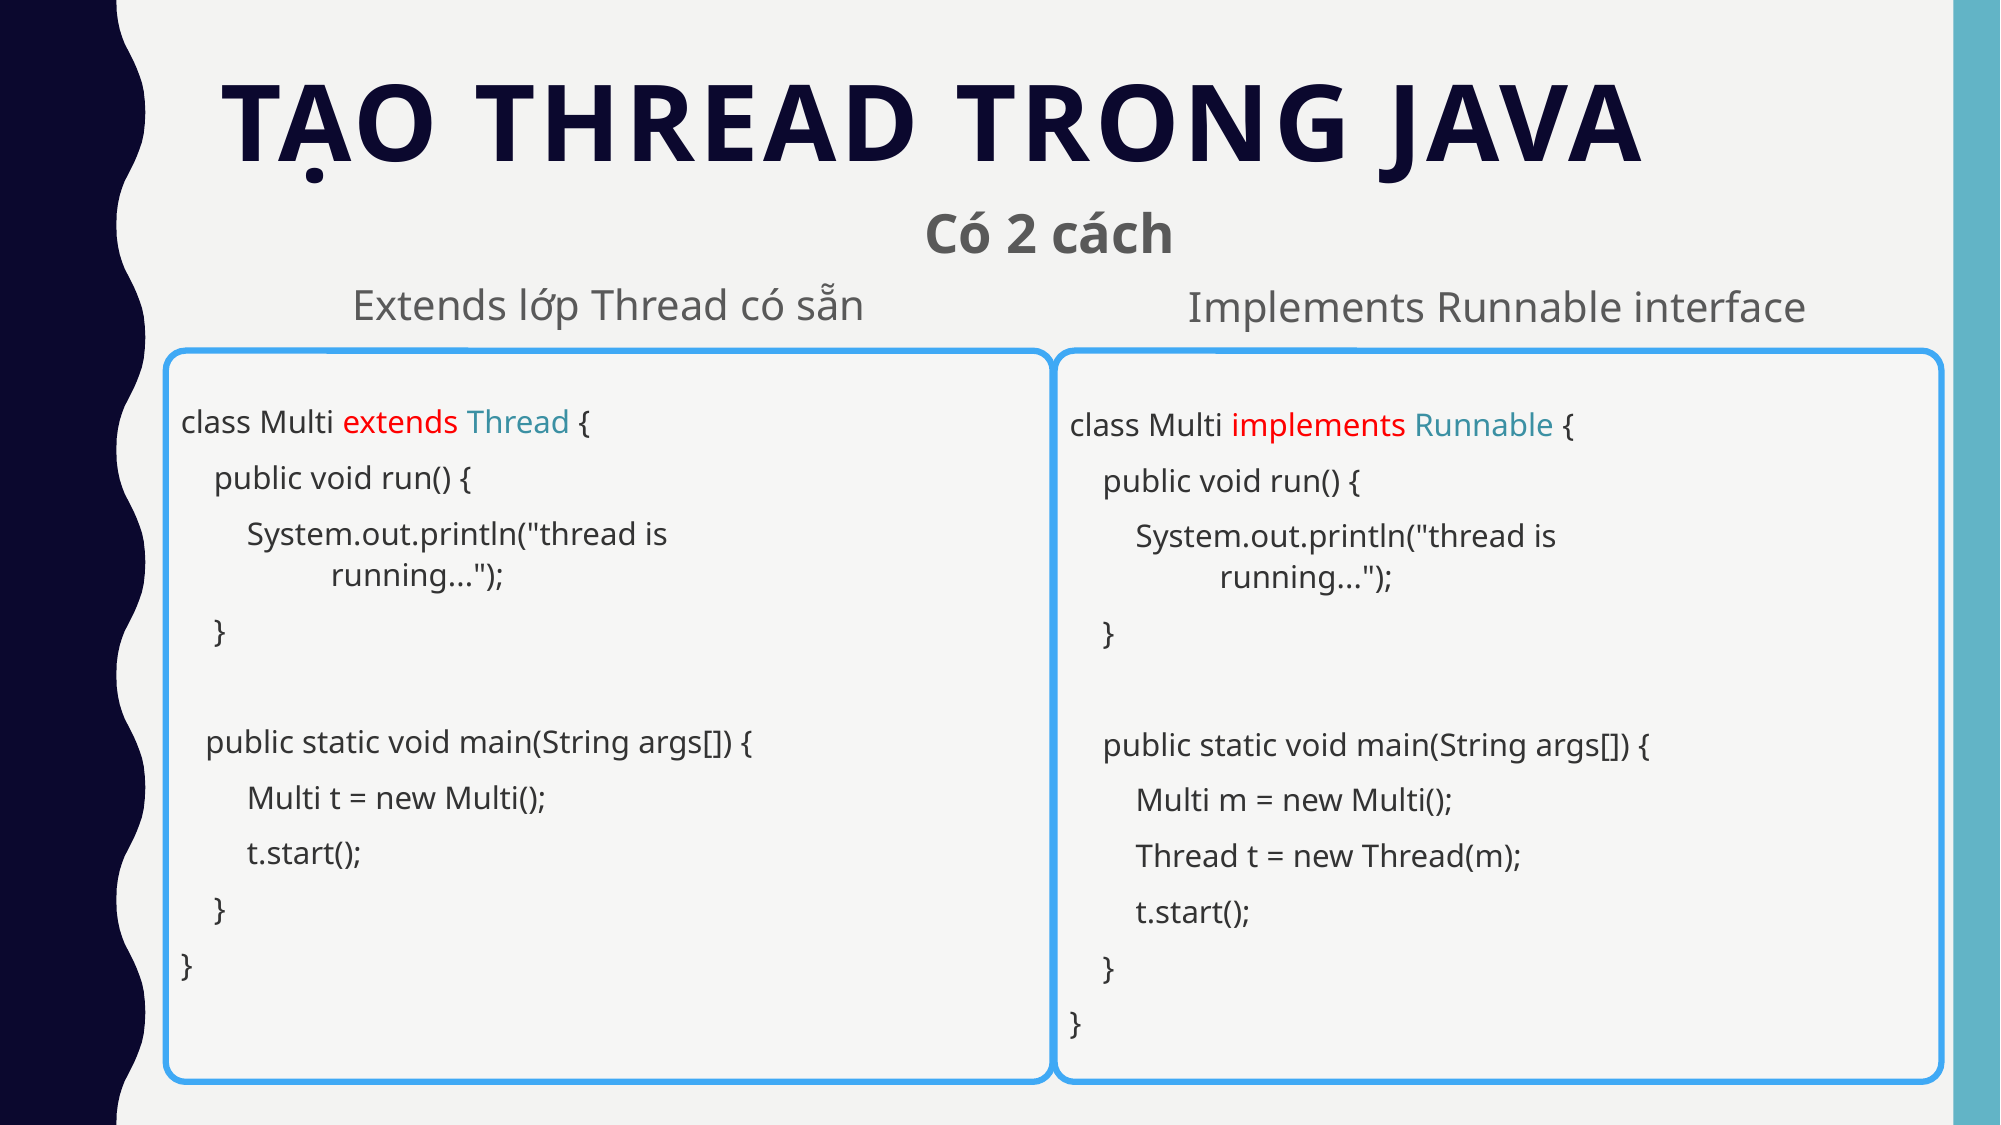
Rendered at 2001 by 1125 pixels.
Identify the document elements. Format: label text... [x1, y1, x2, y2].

list Extends lớp Thread có sẵn class Multi extends Thread { public void run() { System.out.println("thread is running..."); } public static void main(String args[]) { Multi t = new Multi(); t.start(); } } [165, 265, 1053, 1125]
text_box Có 2 cách [224, 185, 1875, 278]
text_box Implements Runnable interface class Multi implements Runnable { public void run() { System.out.println("thread is running..."); } public static void main(String args[]) { Multi m = new Multi(); Thread t = new Thread(m); t.start(); } } [1054, 268, 1942, 1125]
title Tạo thread trong java [205, 62, 1875, 265]
